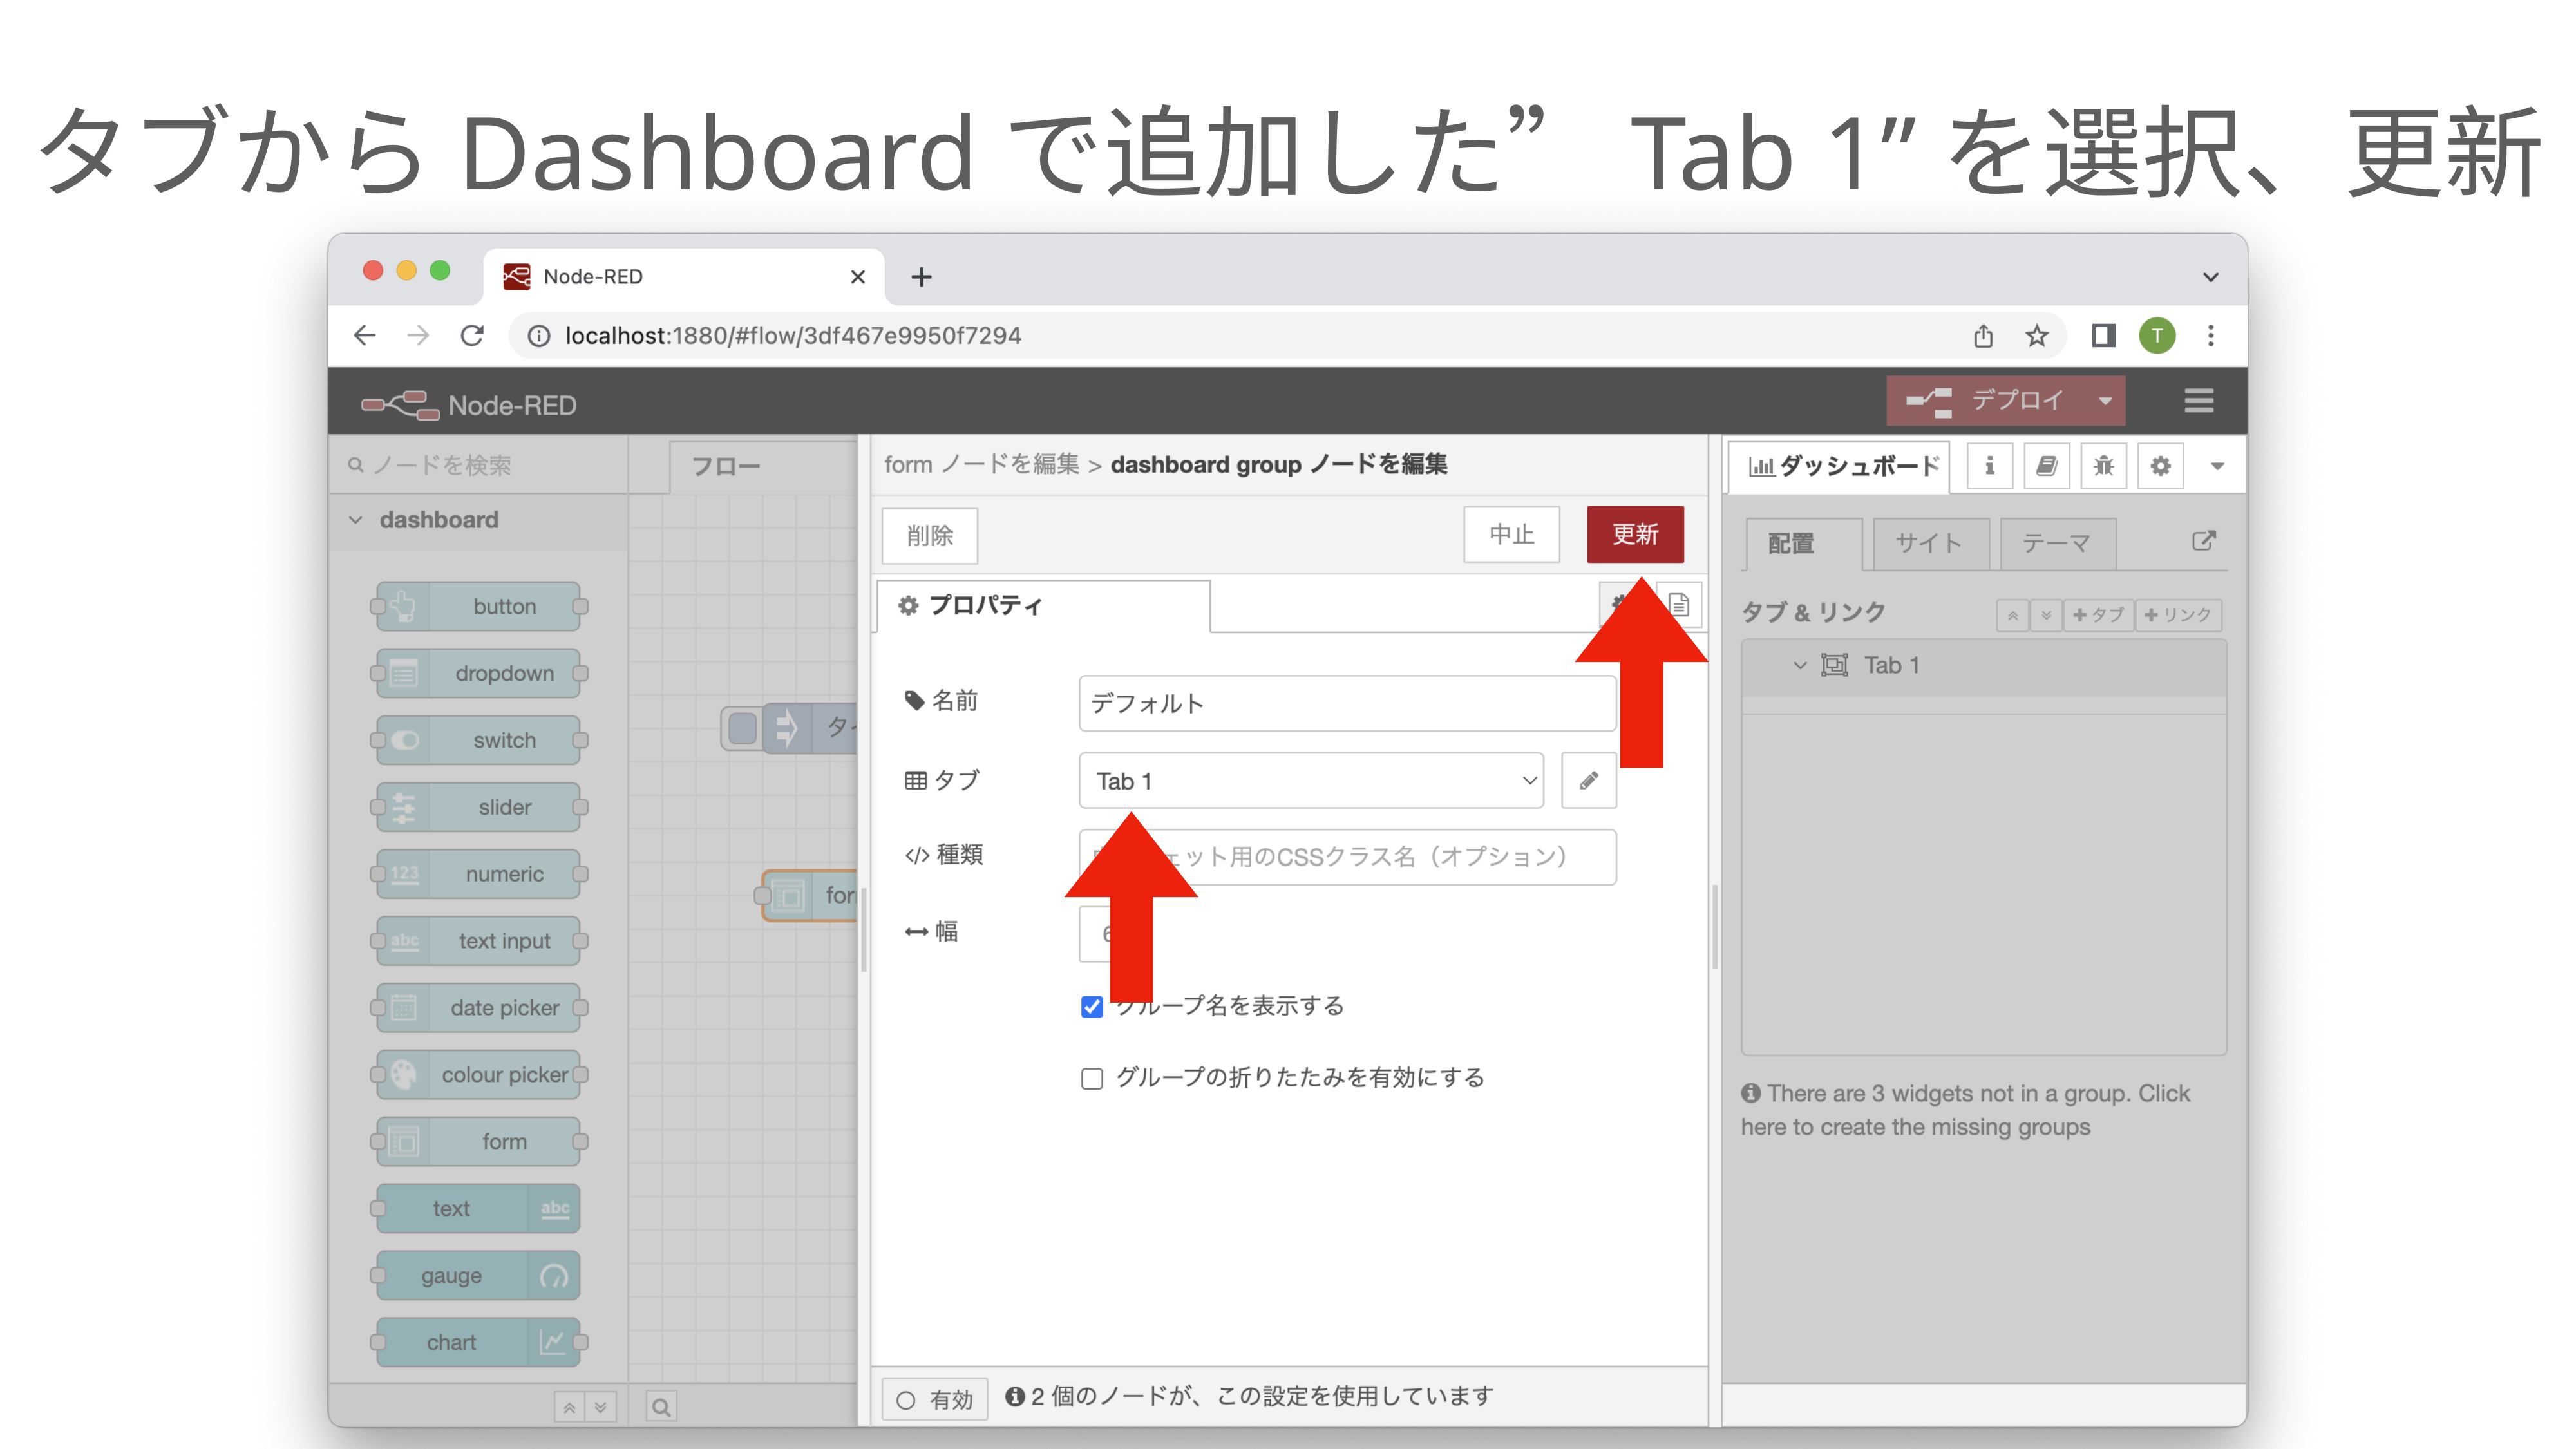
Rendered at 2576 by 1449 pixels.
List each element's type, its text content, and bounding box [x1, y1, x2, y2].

picture [234, 170, 2342, 1449]
text_box タブからDashboardで追加した”Tab 1”を選択、更新 [26, 84, 2550, 216]
